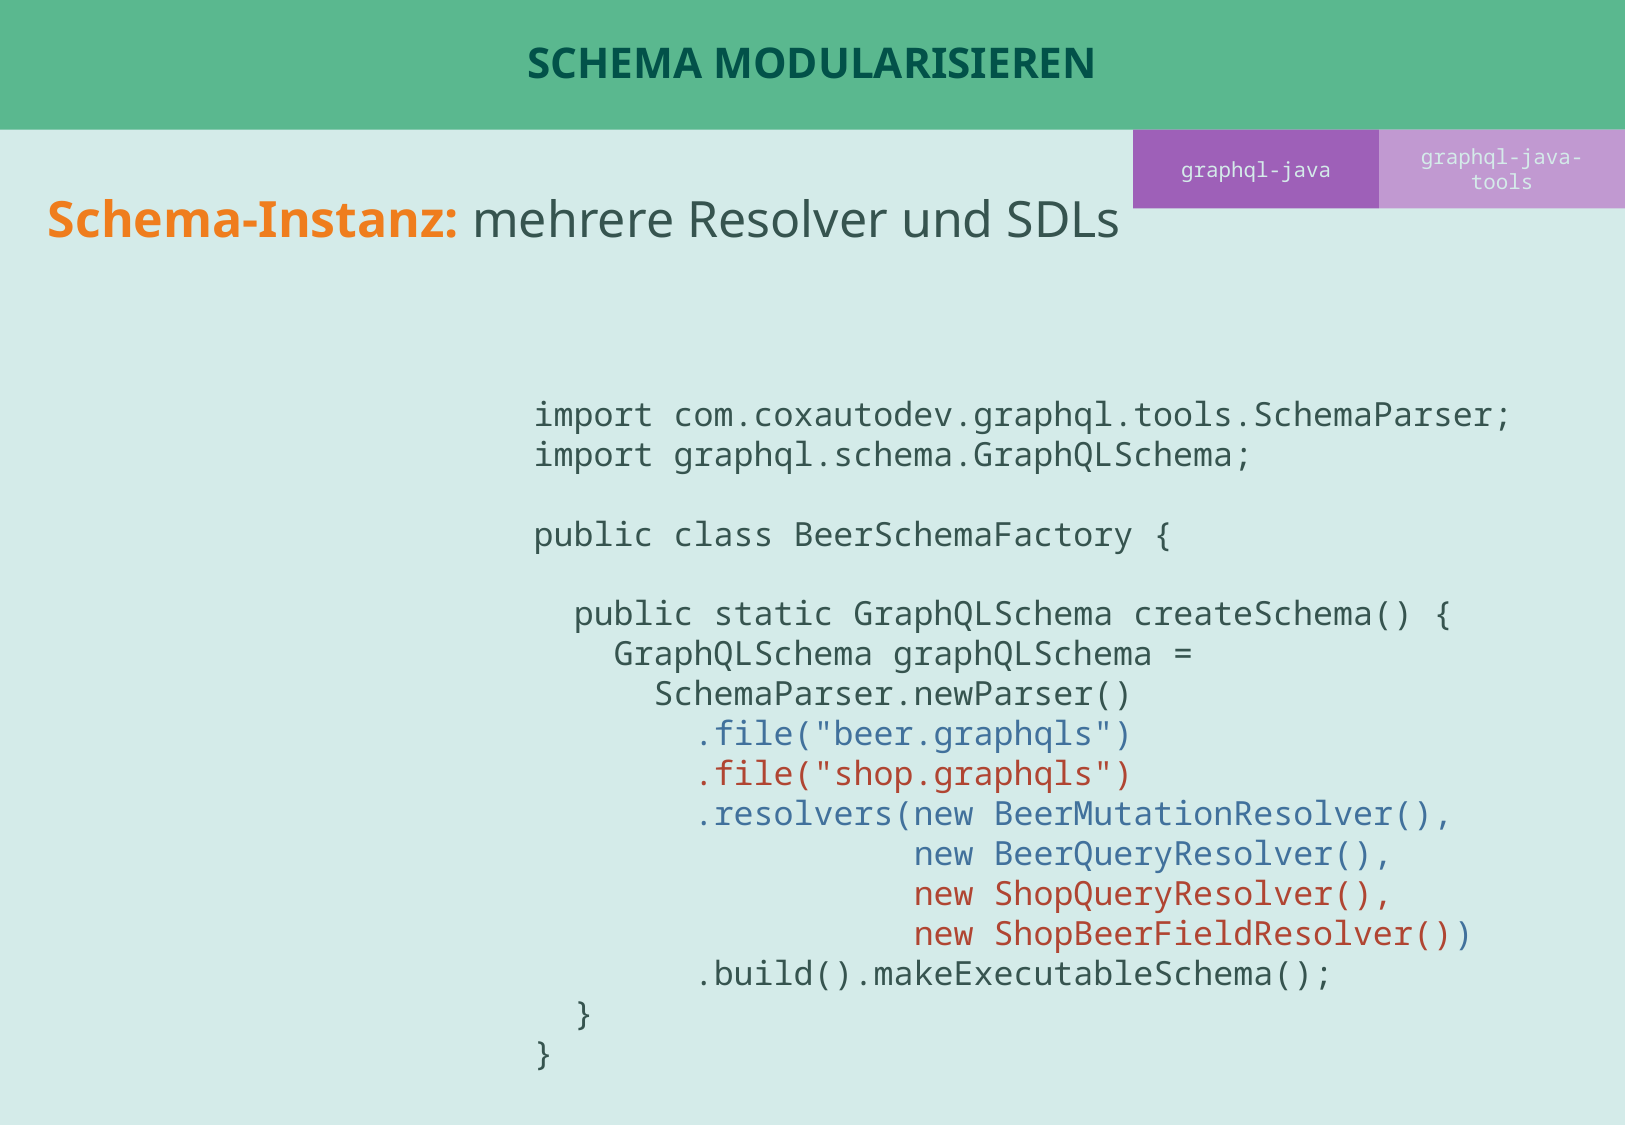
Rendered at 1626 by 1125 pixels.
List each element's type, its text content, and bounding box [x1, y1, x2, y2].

text_box import com.coxautodev.graphql.tools.SchemaParser; import graphql.schema.GraphQLSchema; public class BeerSchemaFactory { public static GraphQLSchema createSchema() { GraphQLSchema graphQLSchema = SchemaParser.newParser() .file("beer.graphqls") .file("shop.graphqls") .resolvers(new BeerMutationResolver(), new BeerQueryResolver(), new ShopQueryResolver(), new ShopBeerFieldResolver()) .build().makeExecutableSchema(); } } [518, 385, 1594, 1079]
title Schema modularisieren [0, 0, 1625, 130]
text_box graphql-java-tools [1380, 129, 1625, 209]
text_box Schema-Instanz: mehrere Resolver und SDLs [33, 168, 1413, 255]
text_box graphql-java [1132, 129, 1380, 209]
